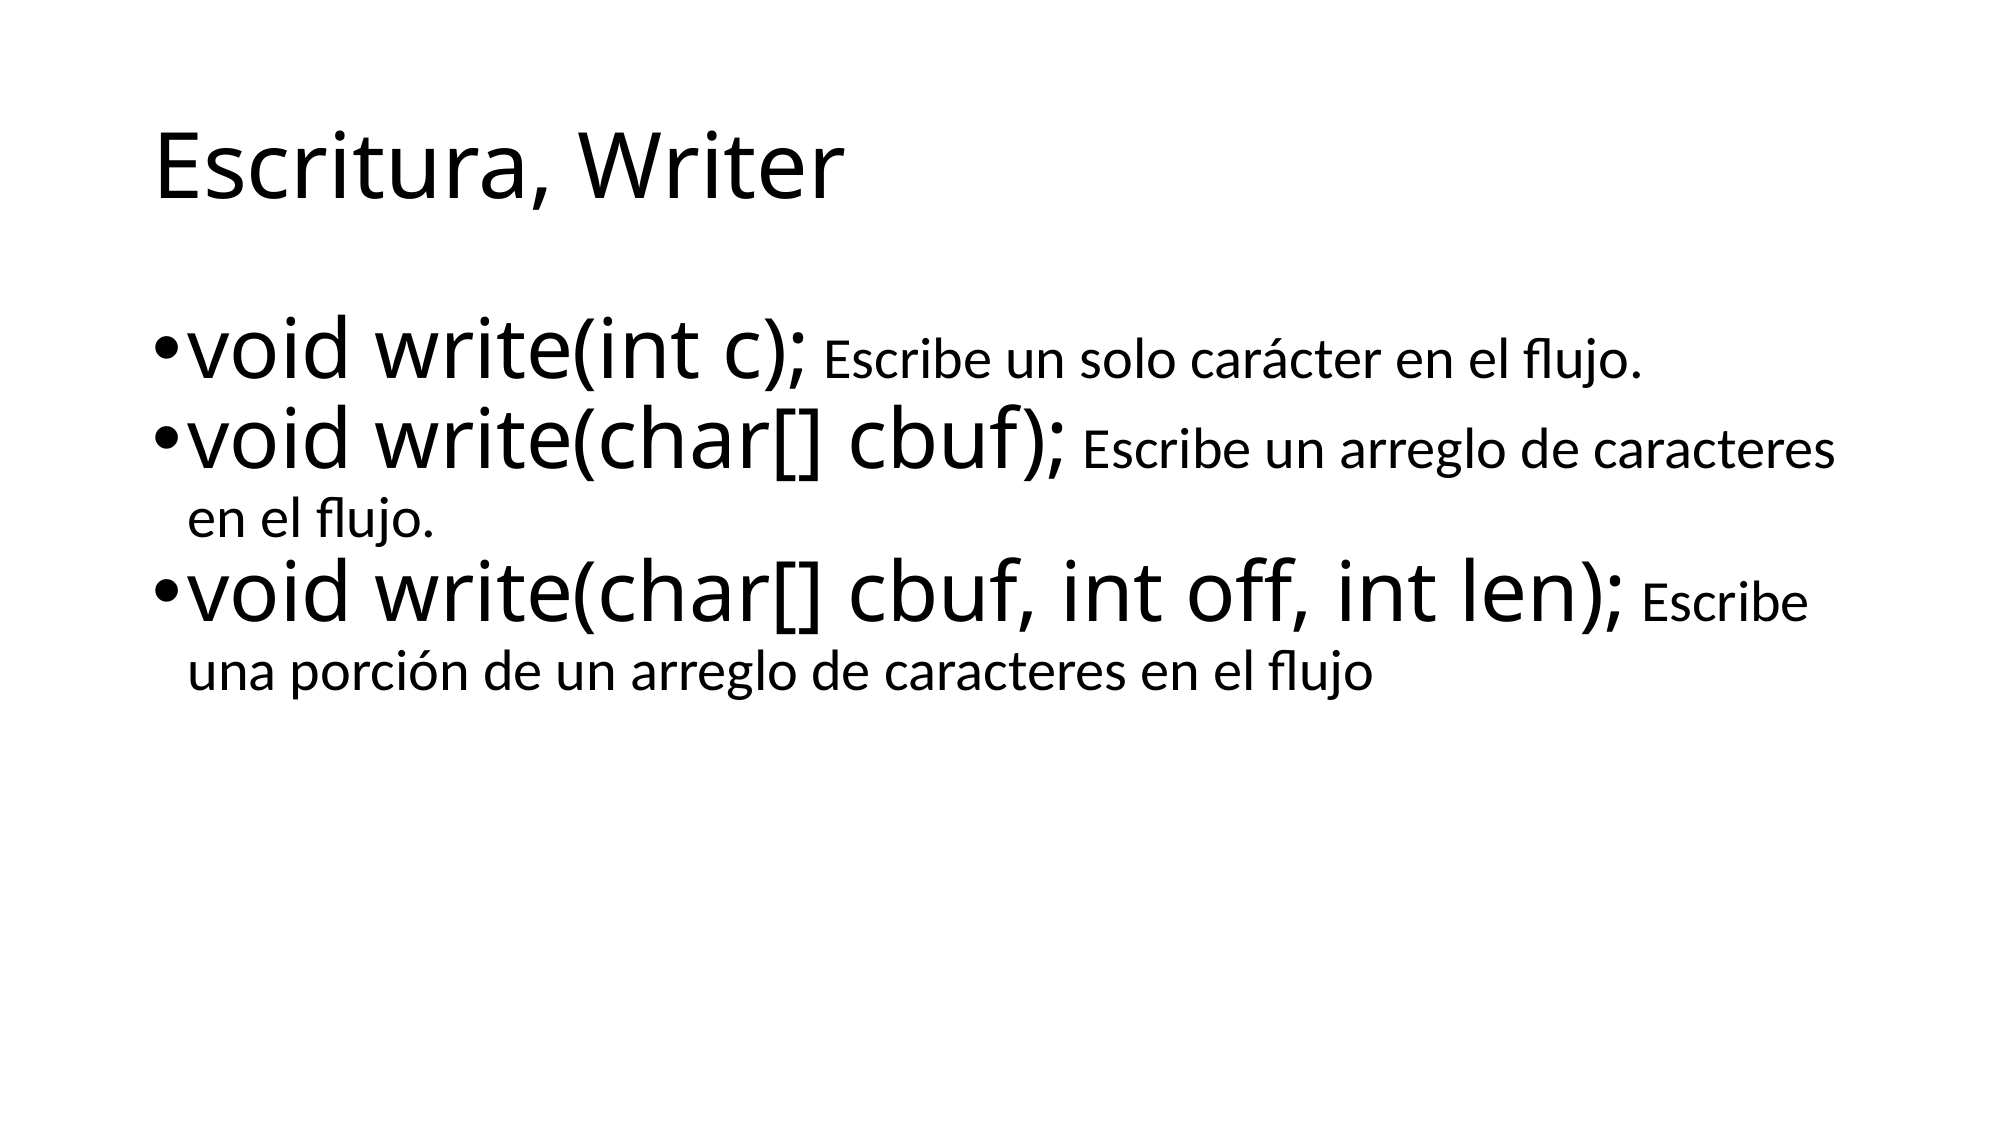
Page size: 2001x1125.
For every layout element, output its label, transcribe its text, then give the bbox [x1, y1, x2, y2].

text_box Escritura, Writer [137, 59, 1863, 277]
text_box void write(int c); Escribe un solo carácter en el flujo. void write(char[] cbuf); Escribe un arreglo de caracteres en el flujo. void write(char[] cbuf, int off, int len); Escribe una porción de un arreglo de caracteres en el flujo [137, 299, 1863, 1013]
